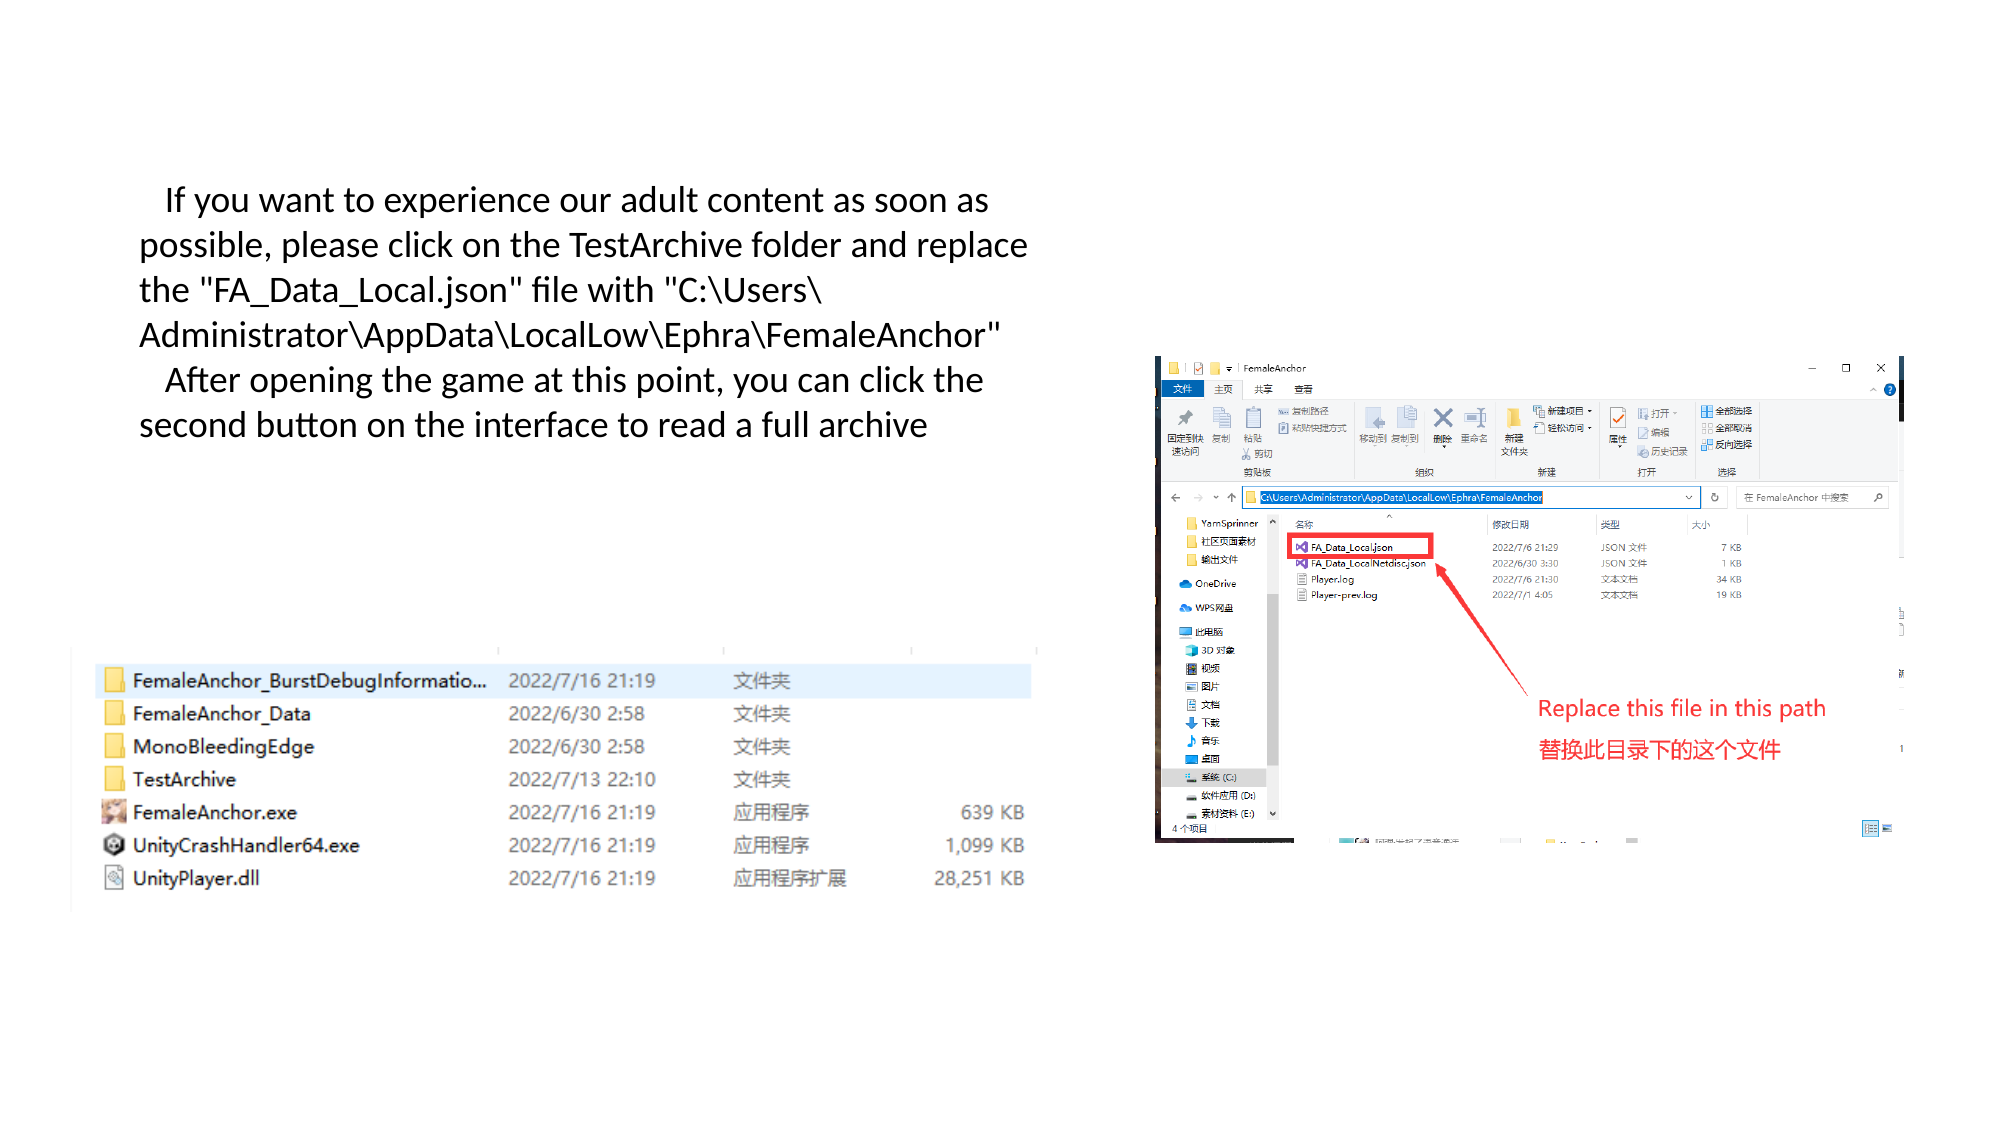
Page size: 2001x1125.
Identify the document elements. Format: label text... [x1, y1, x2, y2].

picture [1155, 356, 1904, 843]
picture [69, 647, 1058, 912]
text_box If you want to experience our adult content as soon as possible, please click on the TestArchive folder and replace the "FA_Data_Local.json" file with "C:\Users\Administrator\AppData\LocalLow\Ephra\FemaleAnchor" After opening the game at this point, you can click the second button on the interface to read a full archive [124, 167, 1058, 453]
